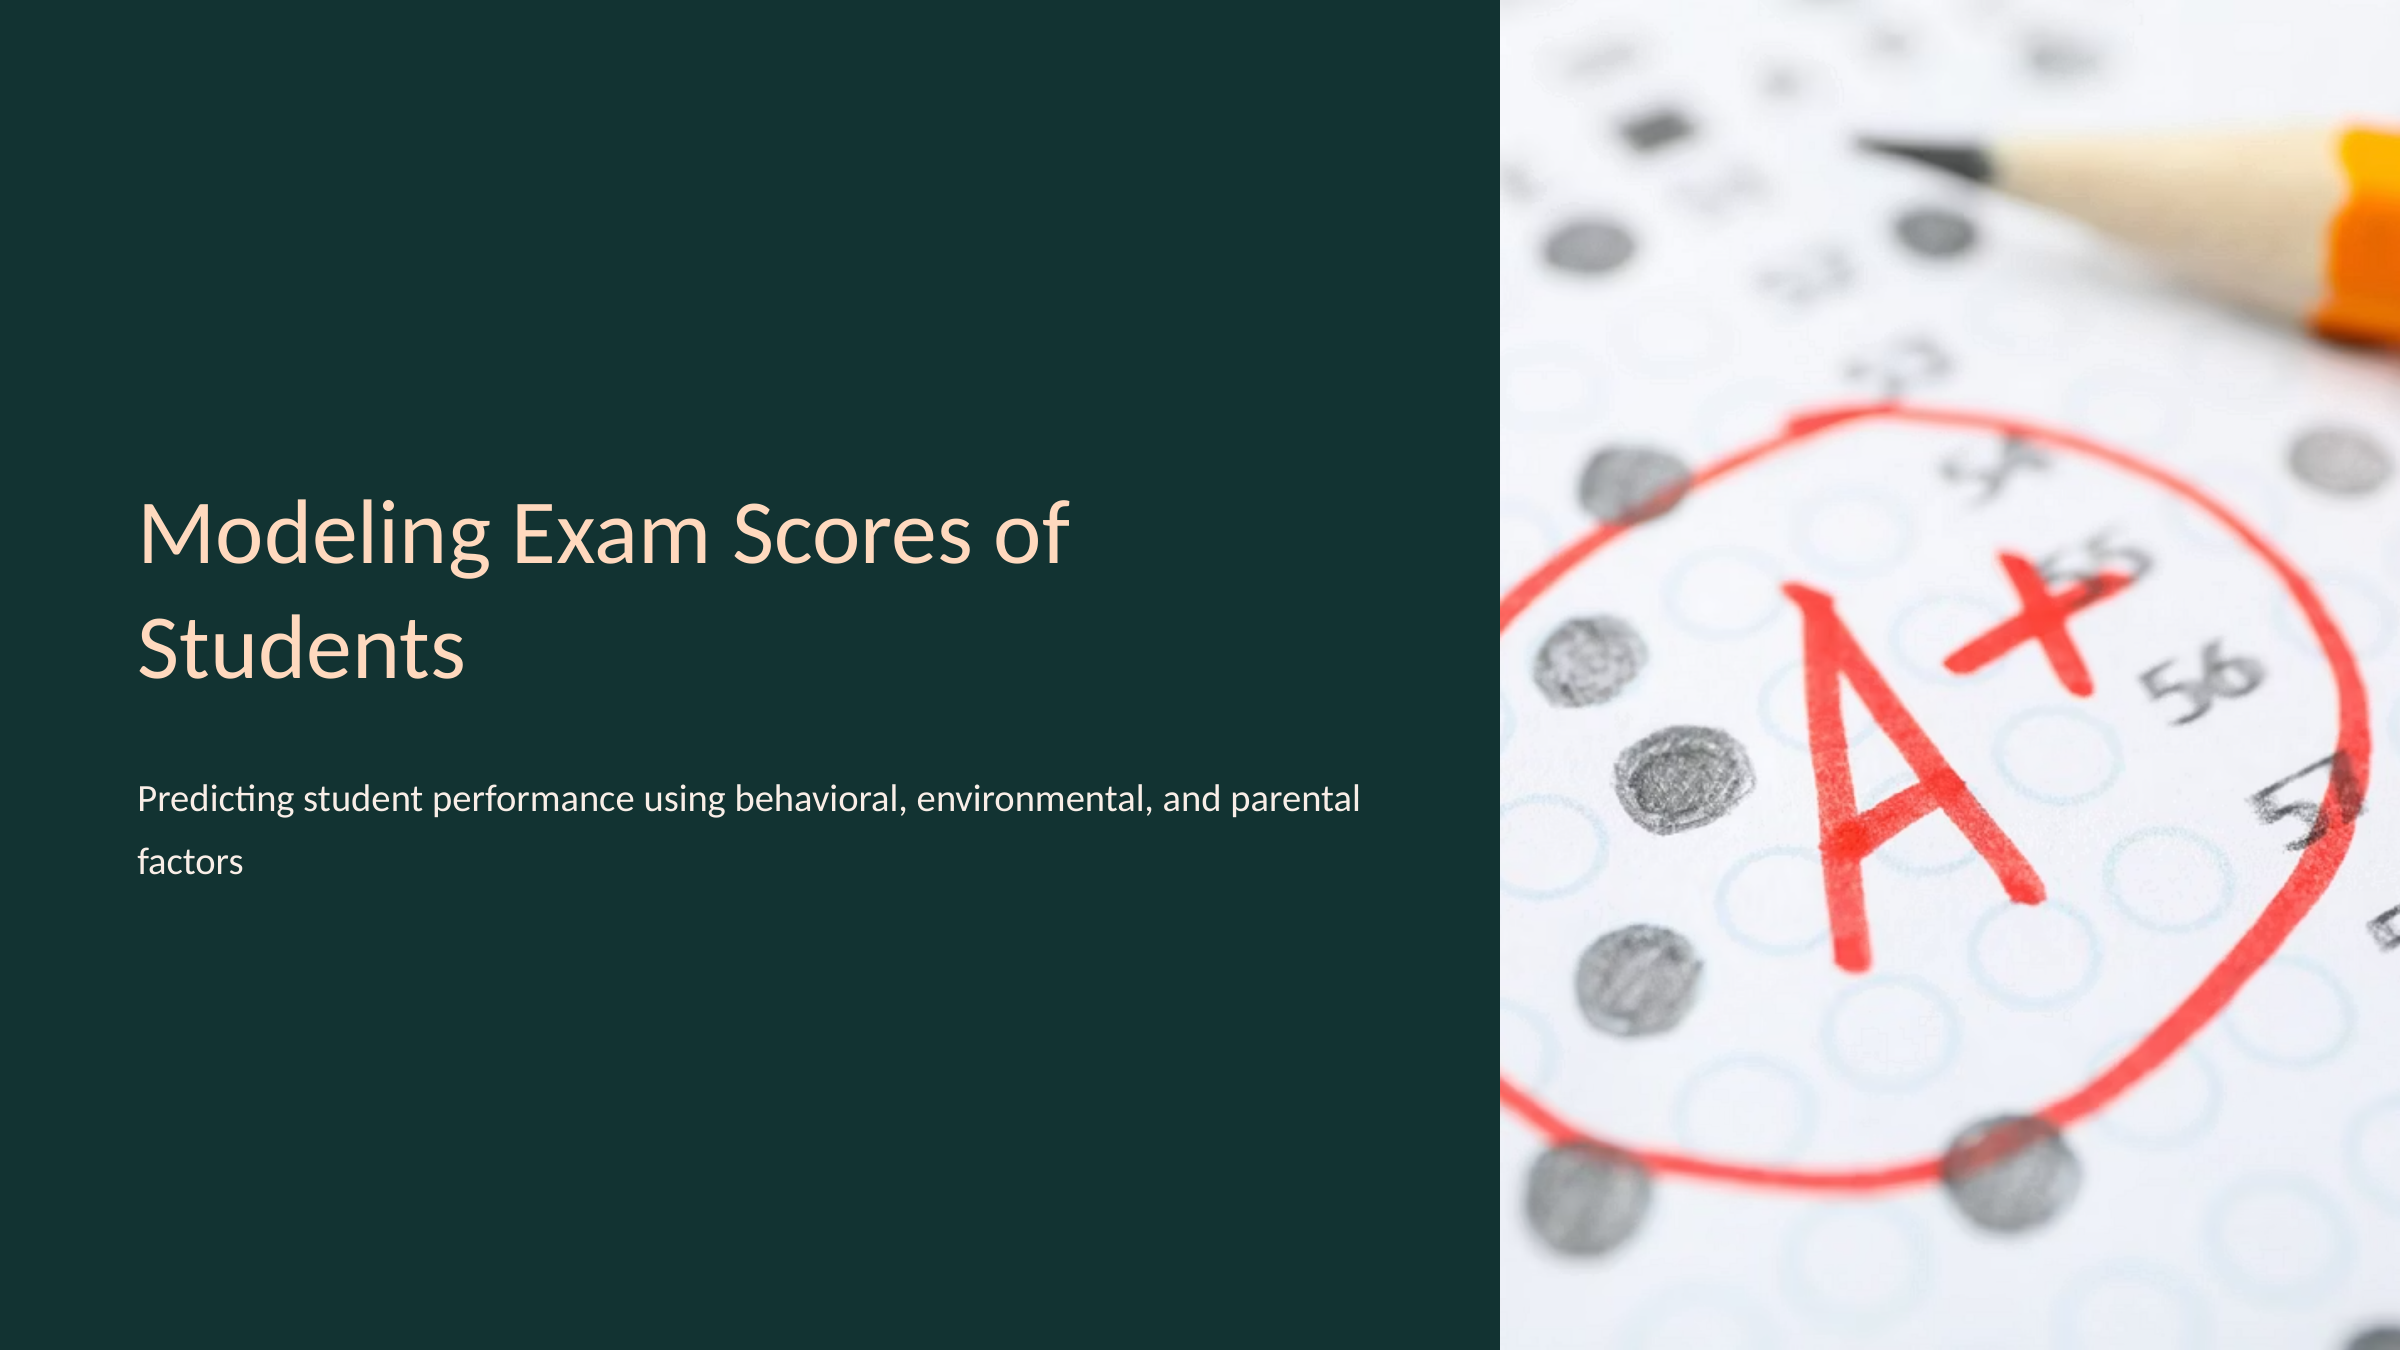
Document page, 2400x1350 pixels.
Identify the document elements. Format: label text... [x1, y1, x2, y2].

text_box Modeling Exam Scores of Students [137, 467, 1363, 699]
picture [1499, 0, 2400, 1350]
text_box Predicting student performance using behavioral, environmental, and parental factors [137, 757, 1363, 883]
